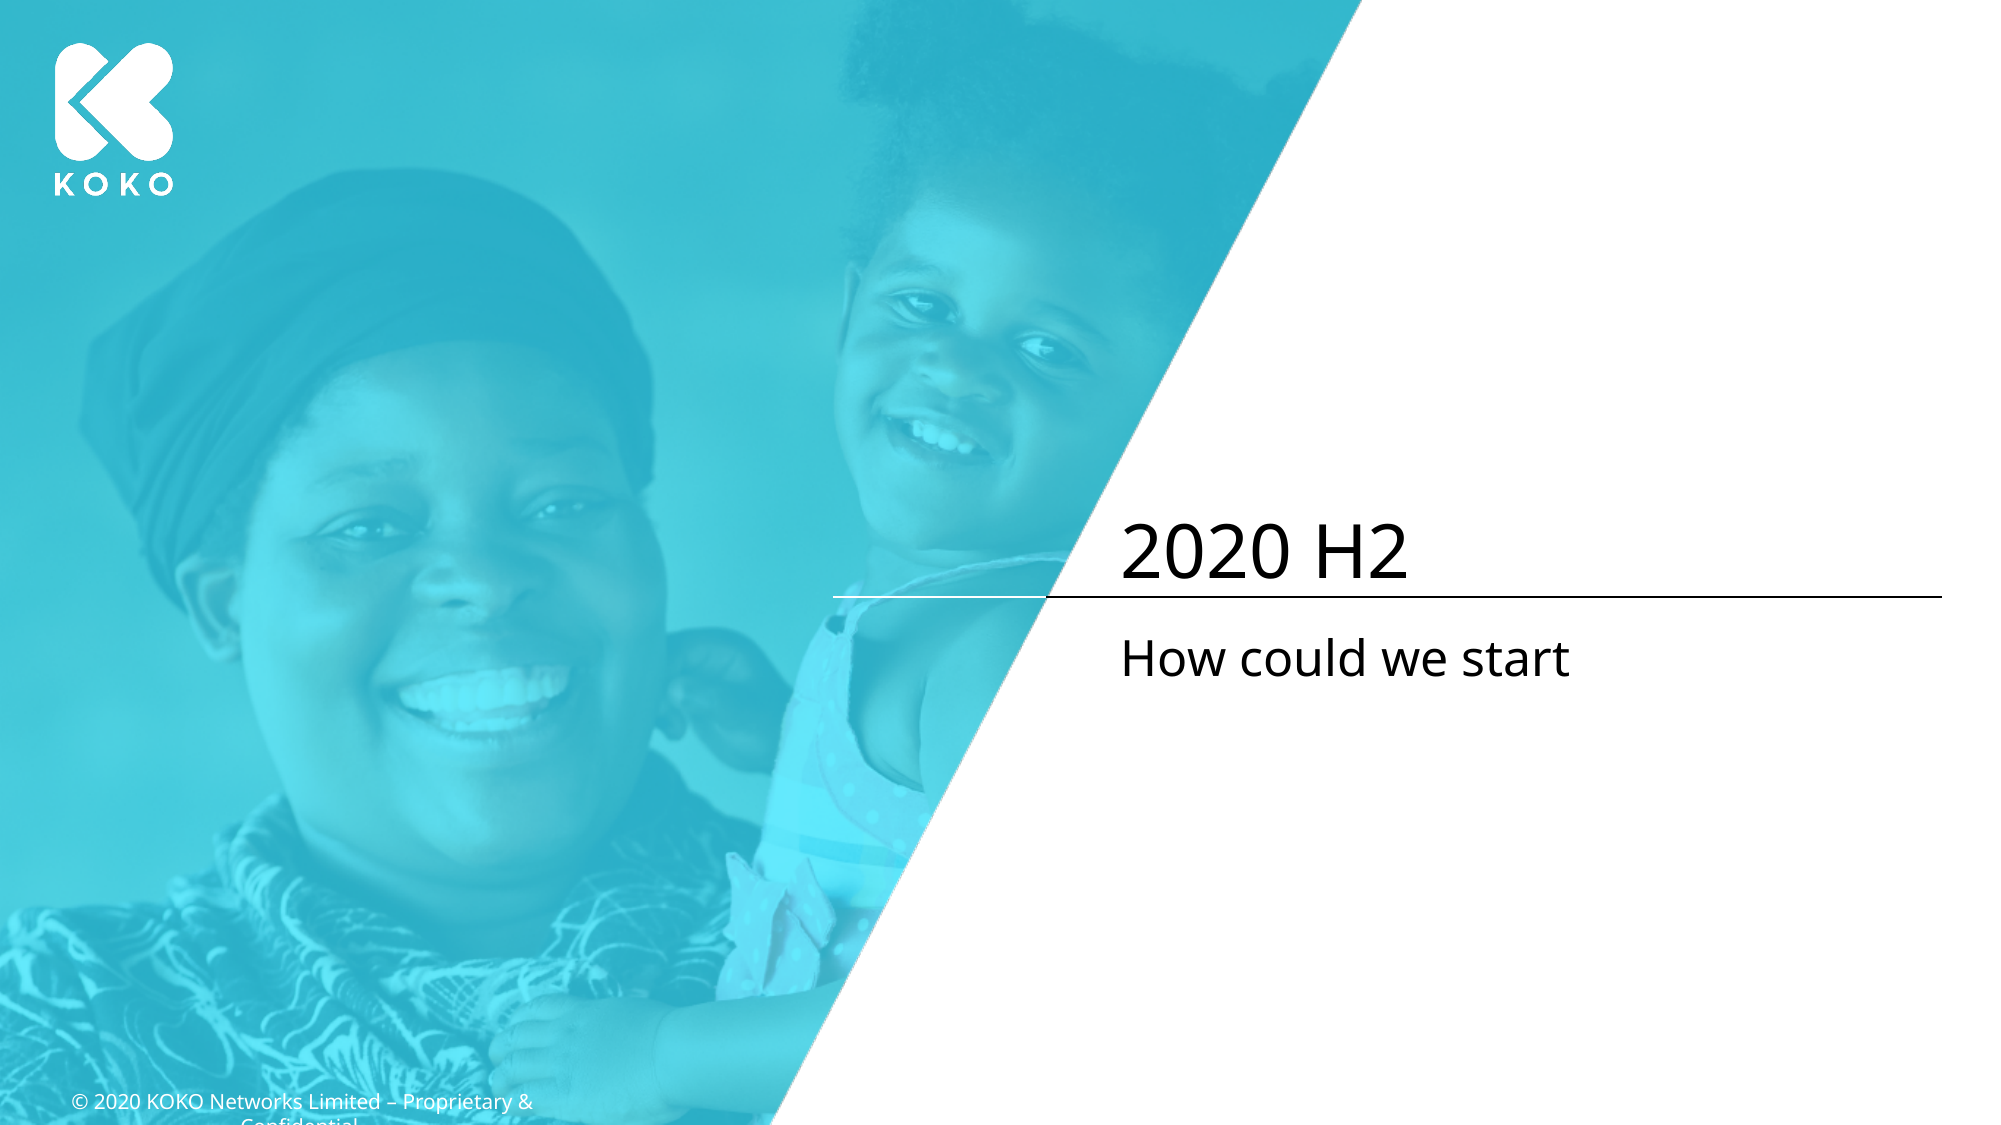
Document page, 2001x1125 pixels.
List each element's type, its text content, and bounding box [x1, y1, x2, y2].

subtitle How could we start [1105, 625, 1942, 748]
picture [0, 0, 2000, 1125]
title 2020 H2 [1105, 492, 1942, 616]
